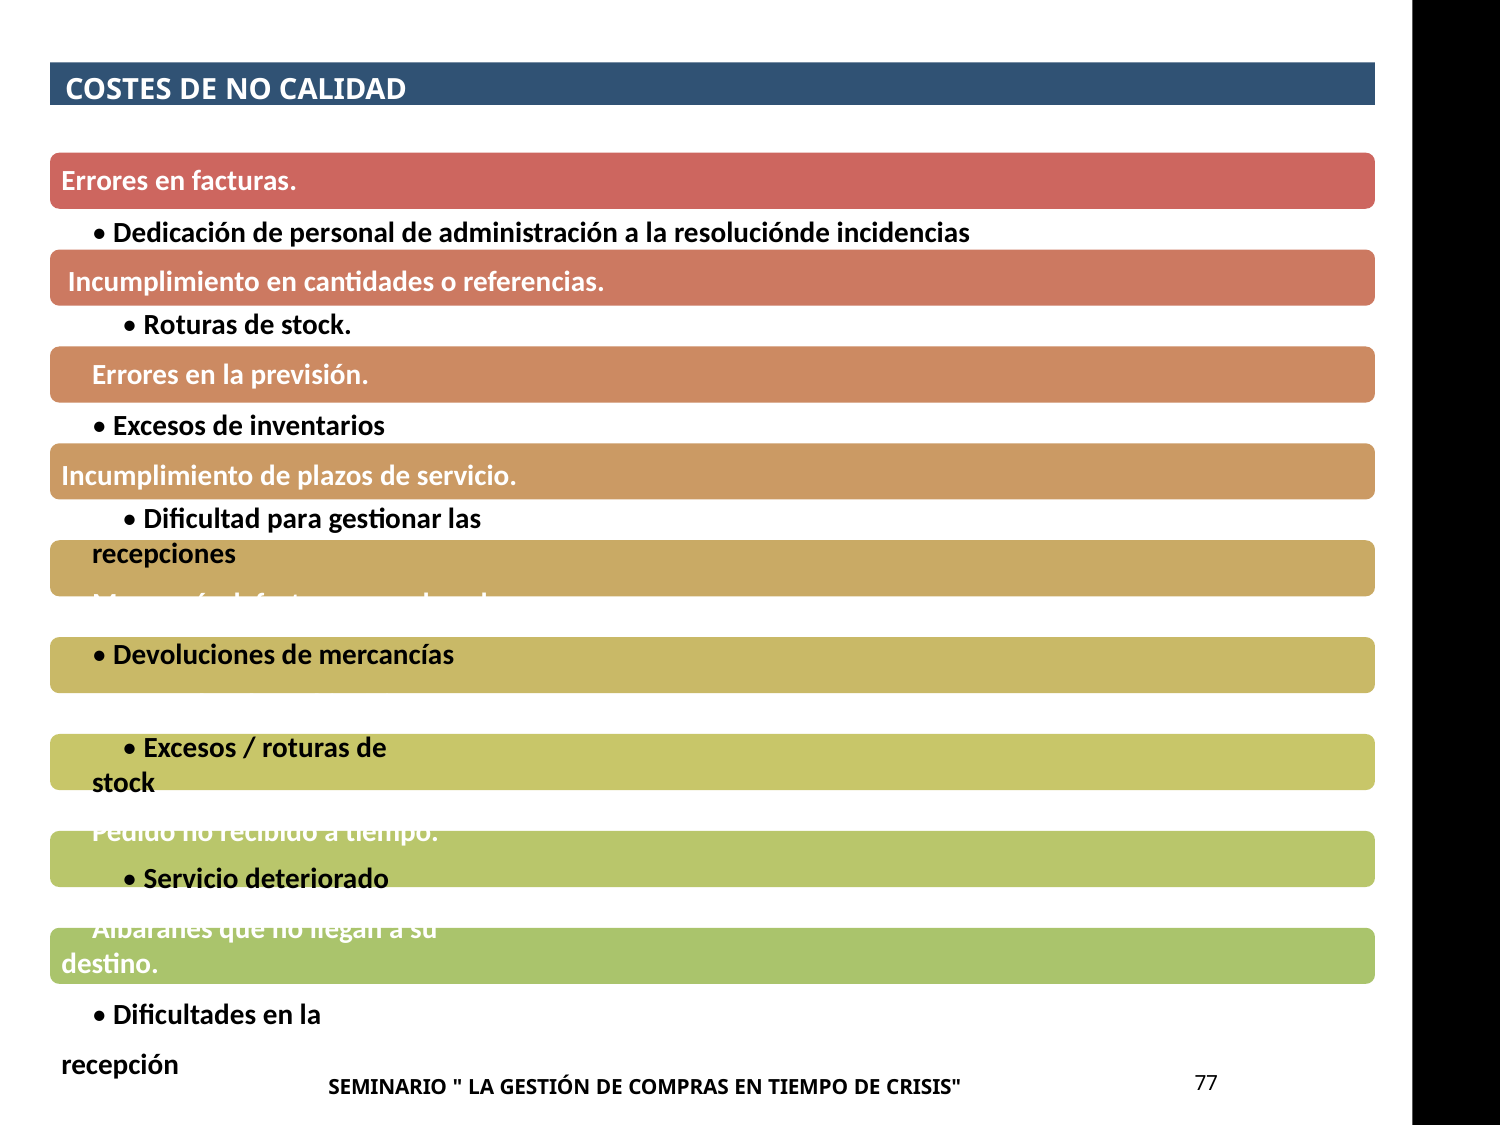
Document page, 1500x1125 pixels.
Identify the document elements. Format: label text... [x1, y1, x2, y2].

text_box [972, 443, 1375, 500]
slide_number 67 [1177, 1068, 1224, 1125]
text_box [50, 249, 59, 306]
text_box [972, 927, 1375, 984]
text_box Errores en facturas. • Dedicación de personal de administración a la resoluciónde incidencias Incumplimiento en cantidades o referencias. • Roturas de stock. Errores en la previsión. • Excesos de inventarios Incumplimiento de plazos de servicio. • Diﬁcultad para gestionar las recepciones Mercancía defectuosa o caducada. • Devoluciones de mercancías Errores en los datos históricos. • Excesos / roturas de stock Pedido no recibido a tiempo. • Servicio deteriorado Albaranes que no llegan a su destino. • Diﬁcultades en la recepción Incumplimiento del paletizado. • Diﬁcultades en la manipulación [59, 147, 972, 1125]
text_box [972, 830, 1375, 888]
text_box [50, 734, 59, 791]
footer SEMINARIO " LA GESTIÓN DE COMPRAS EN TIEMPO DE CRISIS" [326, 1073, 1008, 1125]
text_box [972, 249, 1375, 306]
text_box [50, 927, 59, 984]
text_box [50, 152, 59, 209]
text_box [50, 346, 59, 403]
text_box [972, 733, 1375, 791]
text_box [972, 637, 1375, 694]
text_box [50, 443, 59, 500]
text_box [50, 540, 59, 597]
text_box COSTES DE NO CALIDAD [50, 62, 1375, 105]
text_box [50, 830, 59, 887]
text_box [972, 540, 1375, 597]
text_box [50, 637, 59, 694]
text_box [972, 152, 1375, 209]
text_box [972, 346, 1375, 403]
